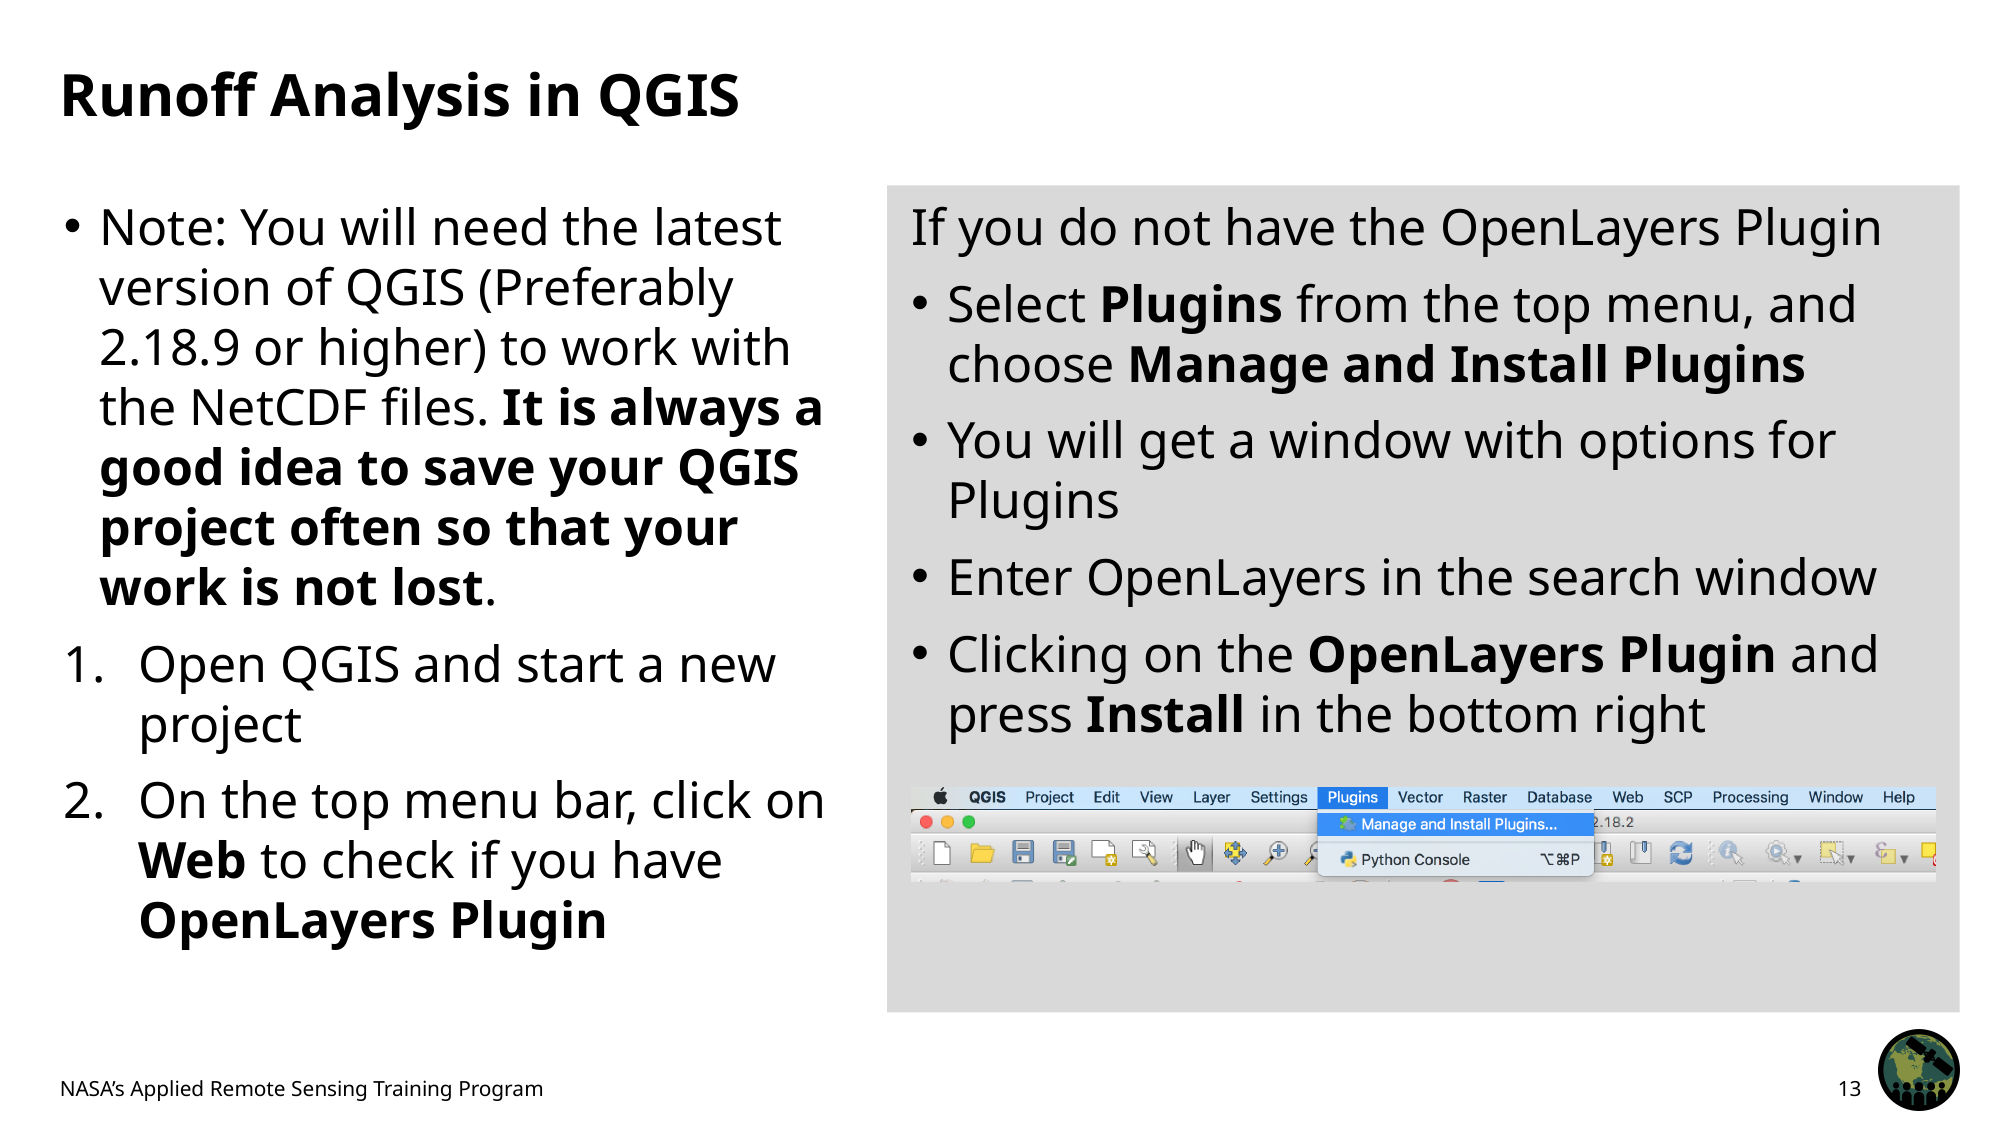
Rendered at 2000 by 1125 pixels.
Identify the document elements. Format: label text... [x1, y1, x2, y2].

list Note: You will need the latest version of QGIS (Preferably 2.18.9 or higher) to work with the NetCDF files. It is always a good idea to save your QGIS project often so that your work is not lost. Open QGIS and start a new project On the top menu bar, click on Web to check if you have OpenLayers Plugin [39, 185, 857, 1050]
picture [910, 787, 1936, 882]
picture [1878, 1029, 1960, 1111]
title Runoff Analysis in QGIS [39, 45, 1960, 140]
list If you do not have the OpenLayers Plugin Select Plugins from the top menu, and choose Manage and Install Plugins You will get a window with options for Plugins Enter OpenLayers in the search window Clicking on the OpenLayers Plugin and press Install in the bottom right [887, 185, 1960, 1013]
